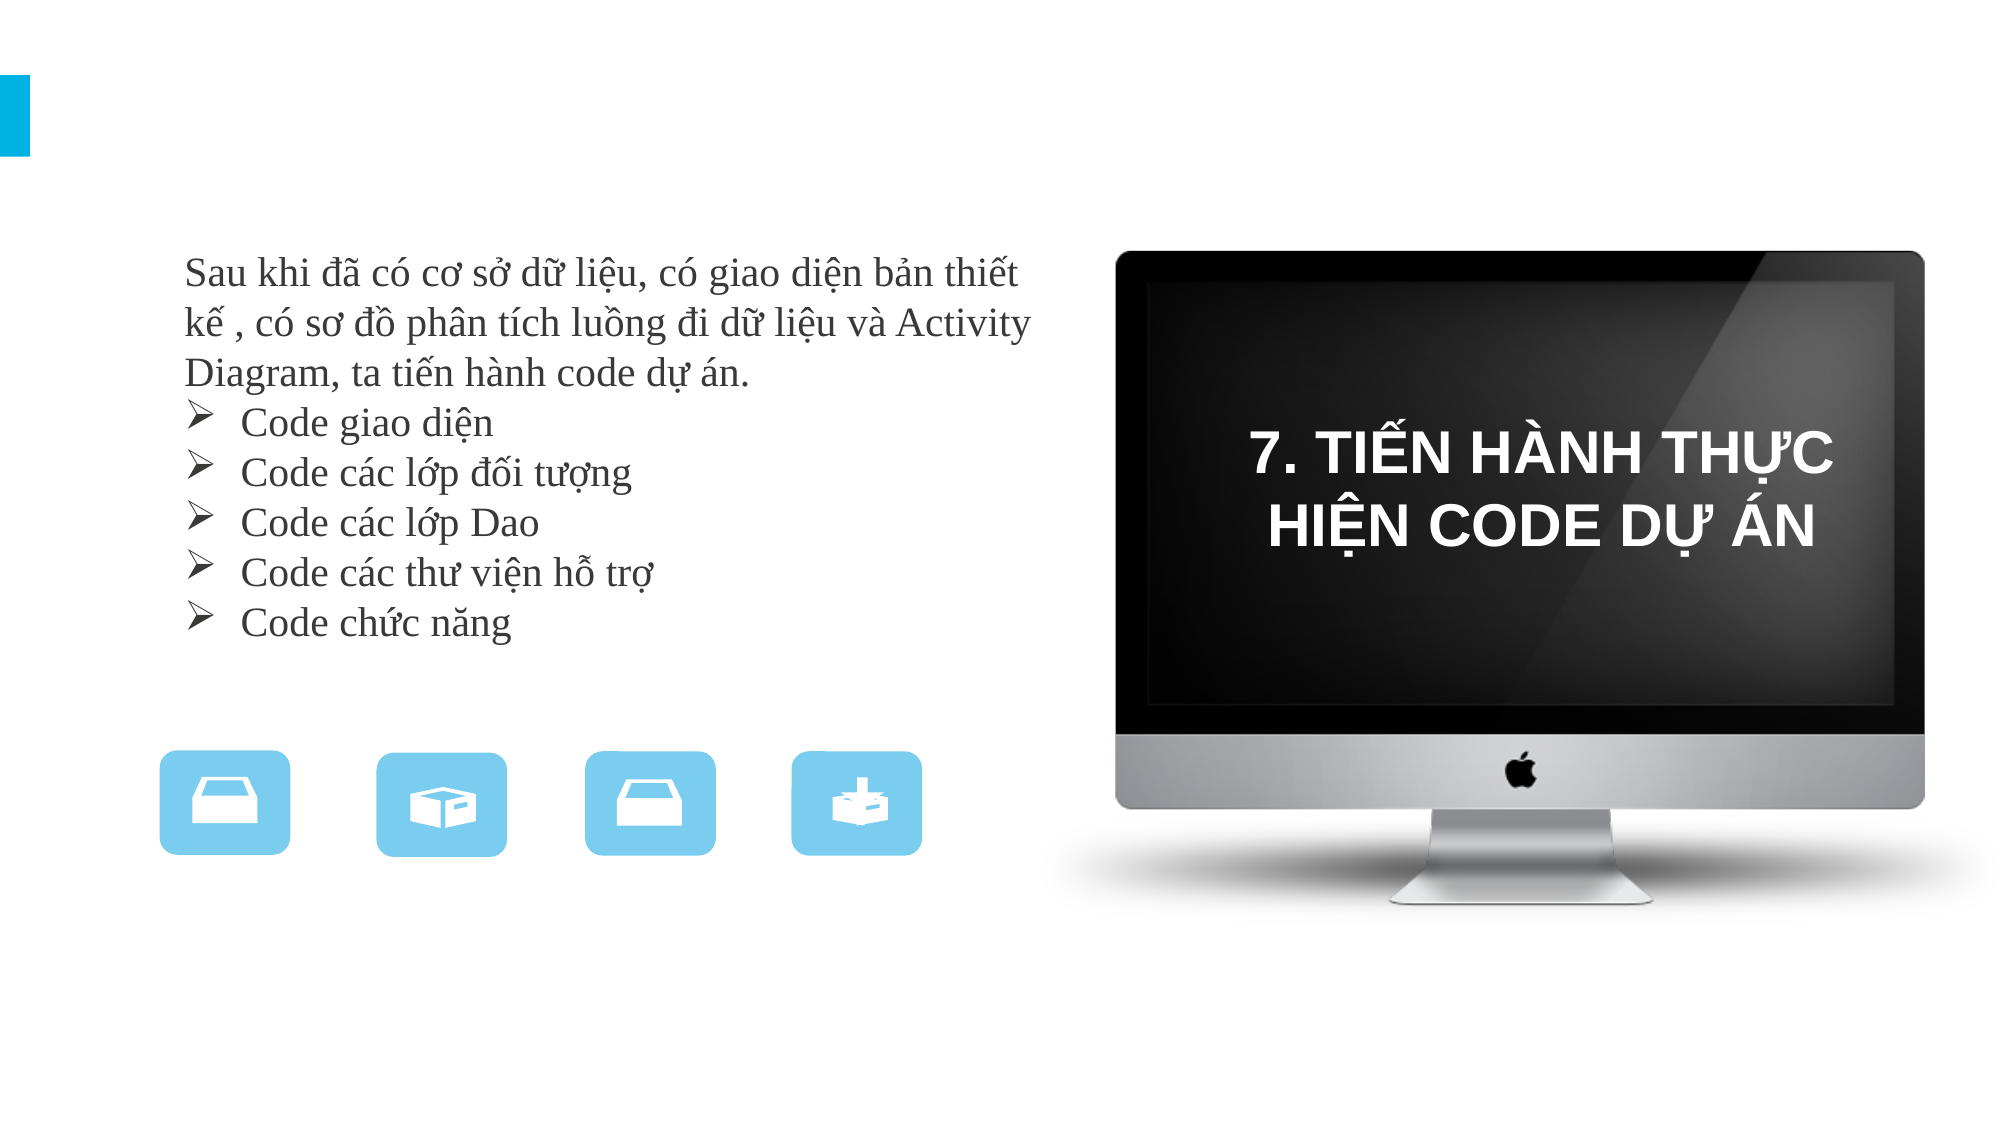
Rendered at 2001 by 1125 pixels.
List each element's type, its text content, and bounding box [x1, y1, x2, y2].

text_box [159, 750, 923, 857]
text_box Sau khi đã có cơ sở dữ liệu, có giao diện bản thiết kế , có sơ đồ phân tích luồng đi dữ liệu và Activity Diagram, ta tiến hành code dự án. Code giao diện Code các lớp đối tượng Code các lớp Dao Code các thư viện hỗ trợ Code chức năng [169, 237, 1041, 653]
picture [1041, 203, 2000, 950]
text_box [0, 74, 31, 158]
